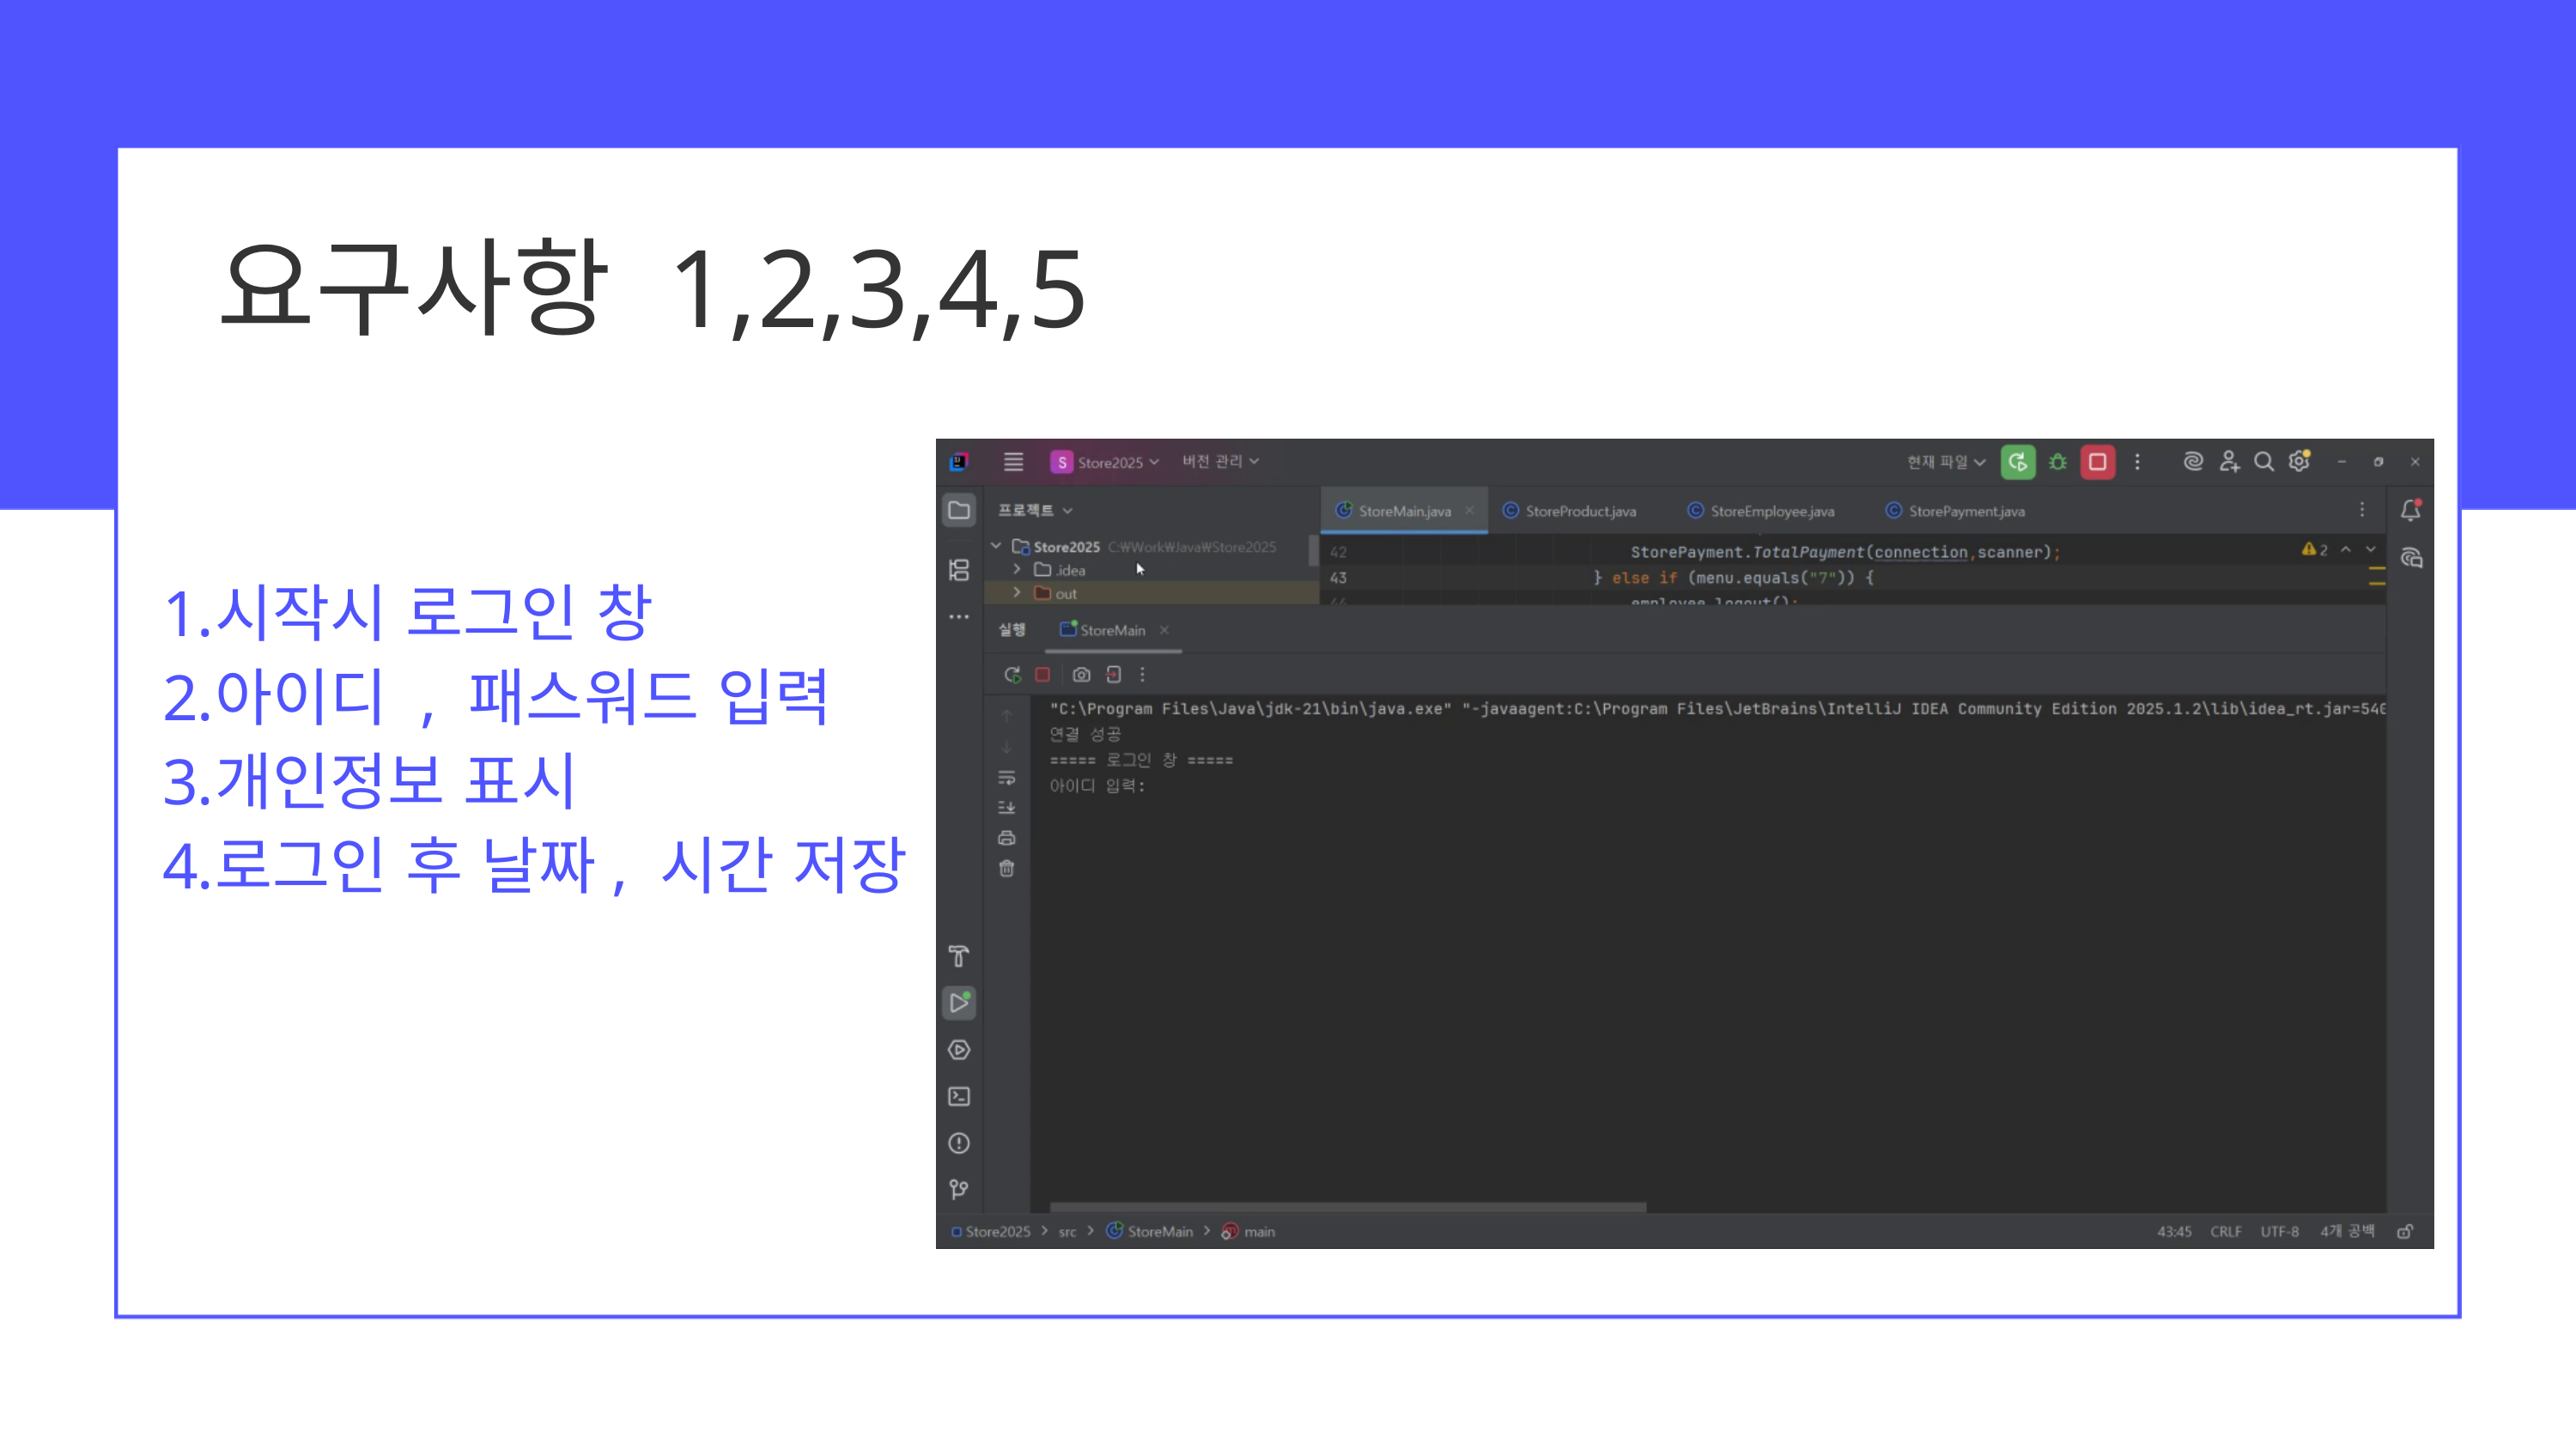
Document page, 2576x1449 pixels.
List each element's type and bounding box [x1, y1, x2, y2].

picture [0, 0, 2576, 1320]
text_box [935, 438, 2435, 1251]
